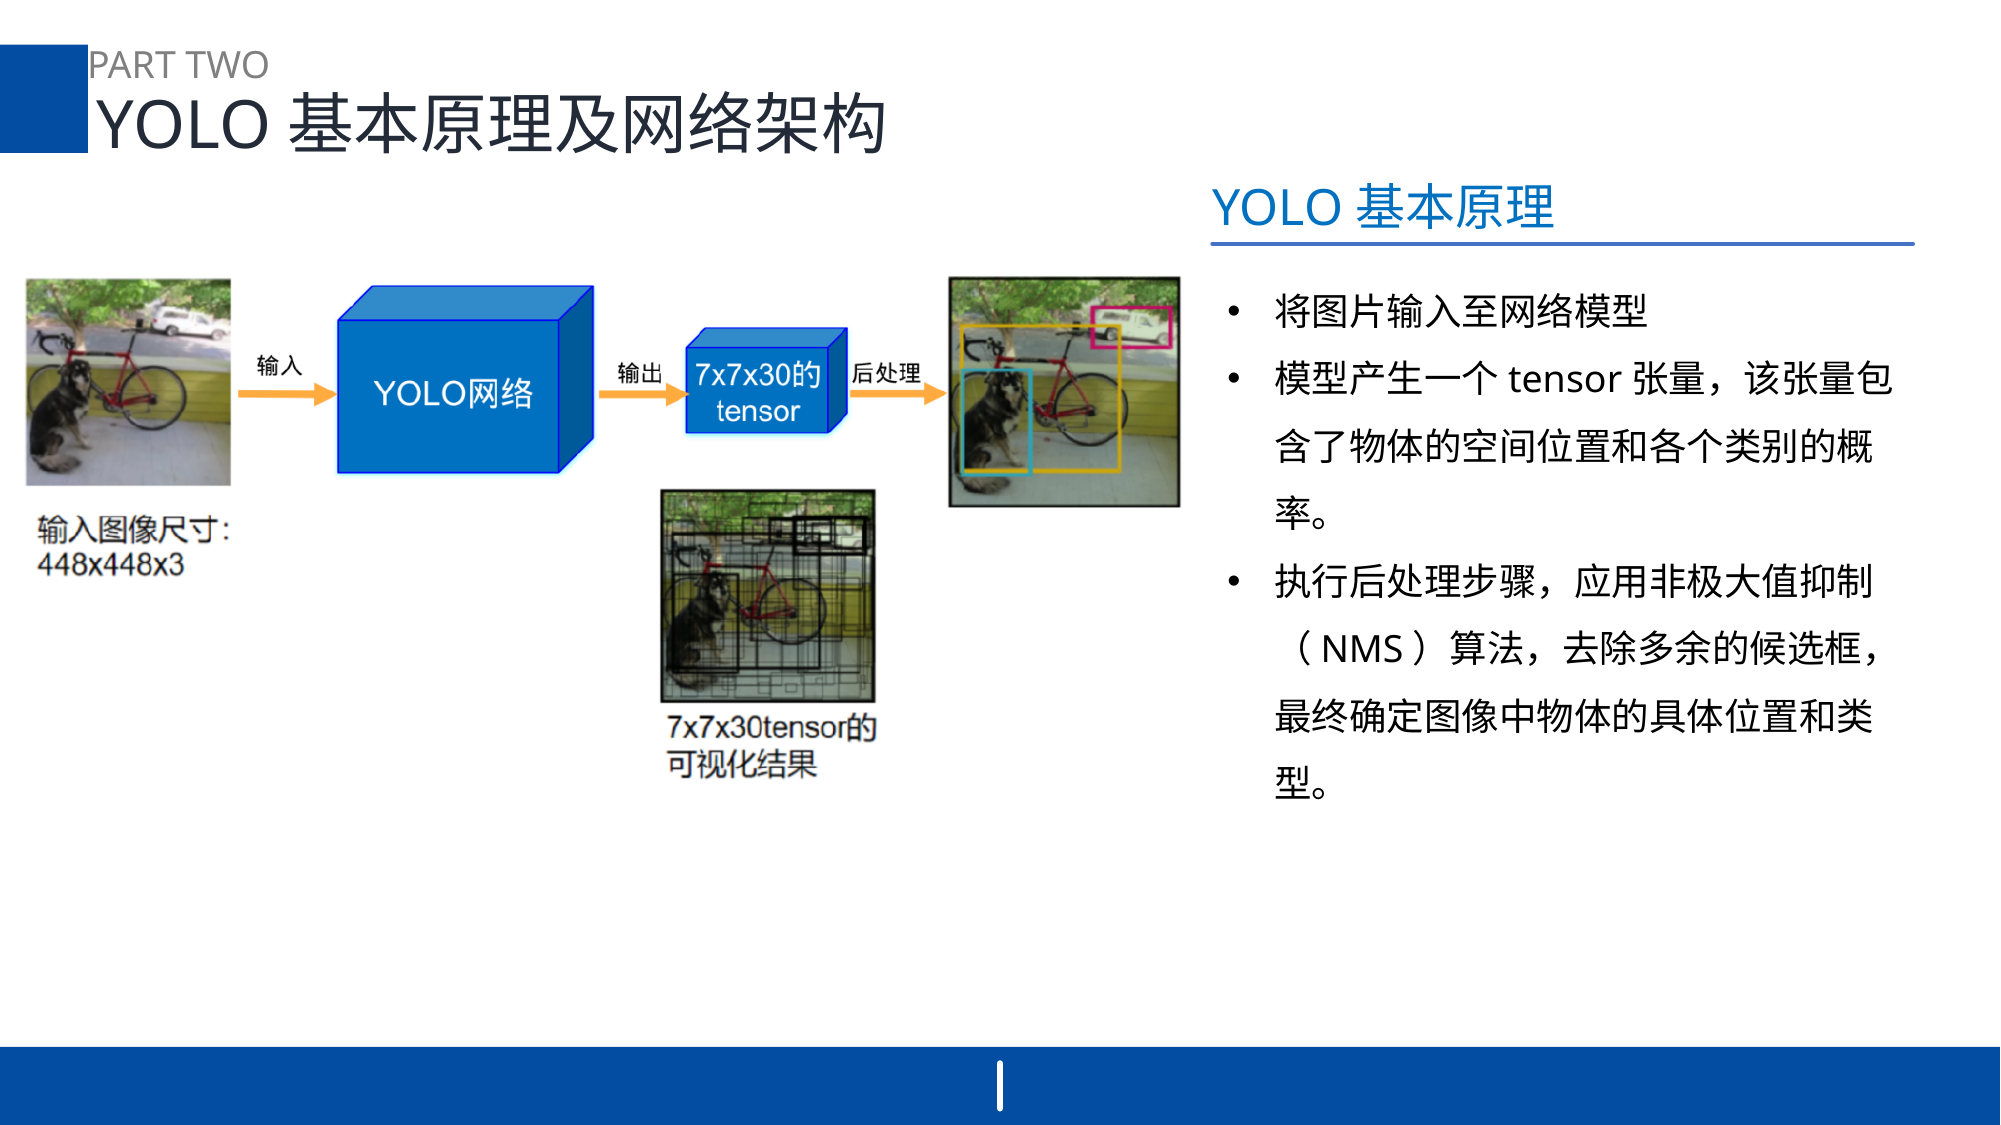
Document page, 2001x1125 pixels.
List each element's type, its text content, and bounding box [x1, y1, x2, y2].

picture [6, 265, 1189, 788]
text_box YOLO基本原理及网络架构 [81, 73, 986, 169]
text_box YOLO基本原理 [1197, 168, 1656, 243]
text_box PART TWO [72, 33, 285, 94]
text_box [0, 44, 89, 154]
text_box 将图片输入至网络模型 模型产生一个tensor张量，该张量包含了物体的空间位置和各个类别的概率。 执行后处理步骤，应用非极大值抑制（NMS）算法，去除多余的候选框，最终确定图像中物体的具体位置和类型。 [1212, 257, 1913, 813]
text_box [0, 1046, 2000, 1125]
